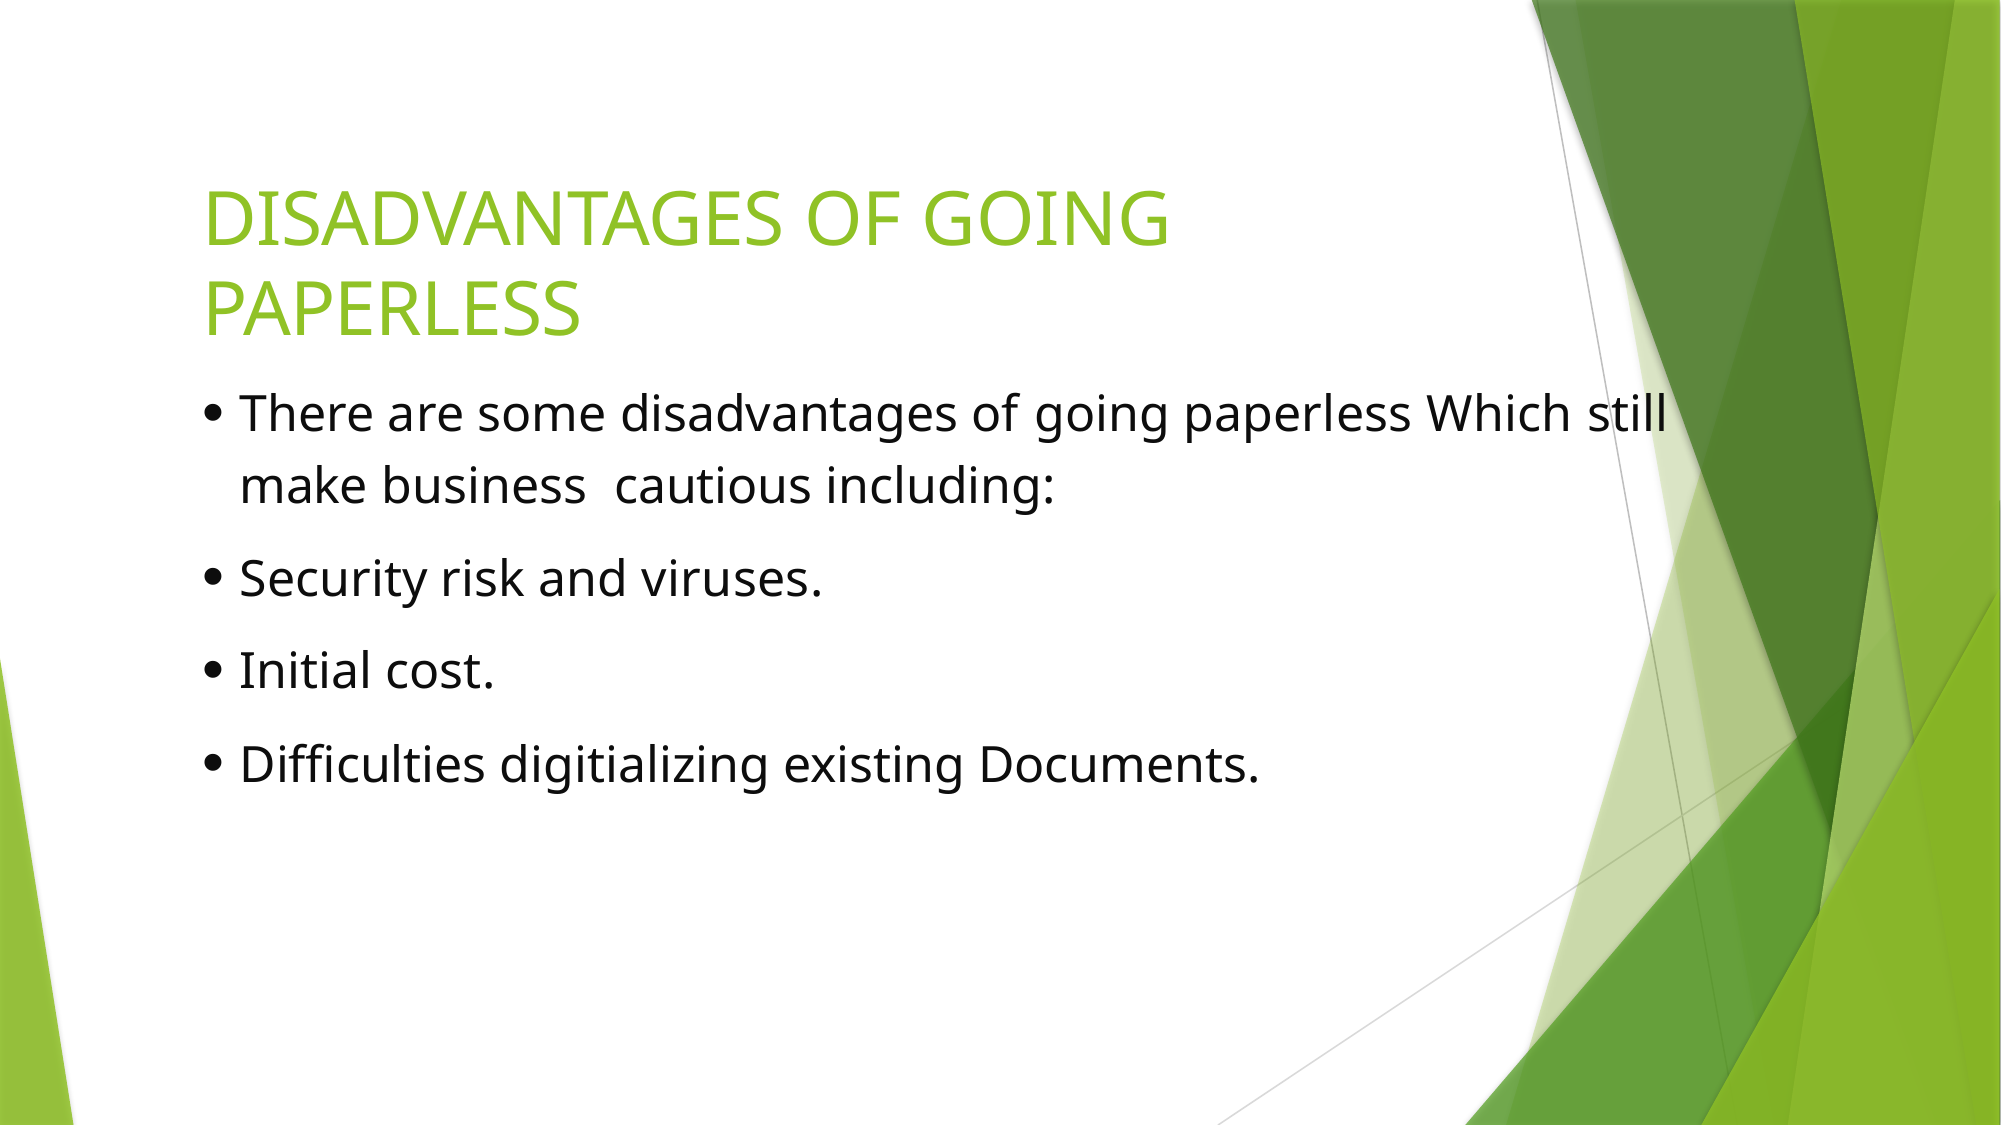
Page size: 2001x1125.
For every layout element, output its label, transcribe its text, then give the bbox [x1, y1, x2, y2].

text_box There are some disadvantages of going paperless Which still make business cautious including: Security risk and viruses. Initial cost. Difficulties digitializing existing Documents. [200, 367, 1754, 793]
title DISADVANTAGES OF GOING PAPERLESS [200, 167, 1445, 358]
